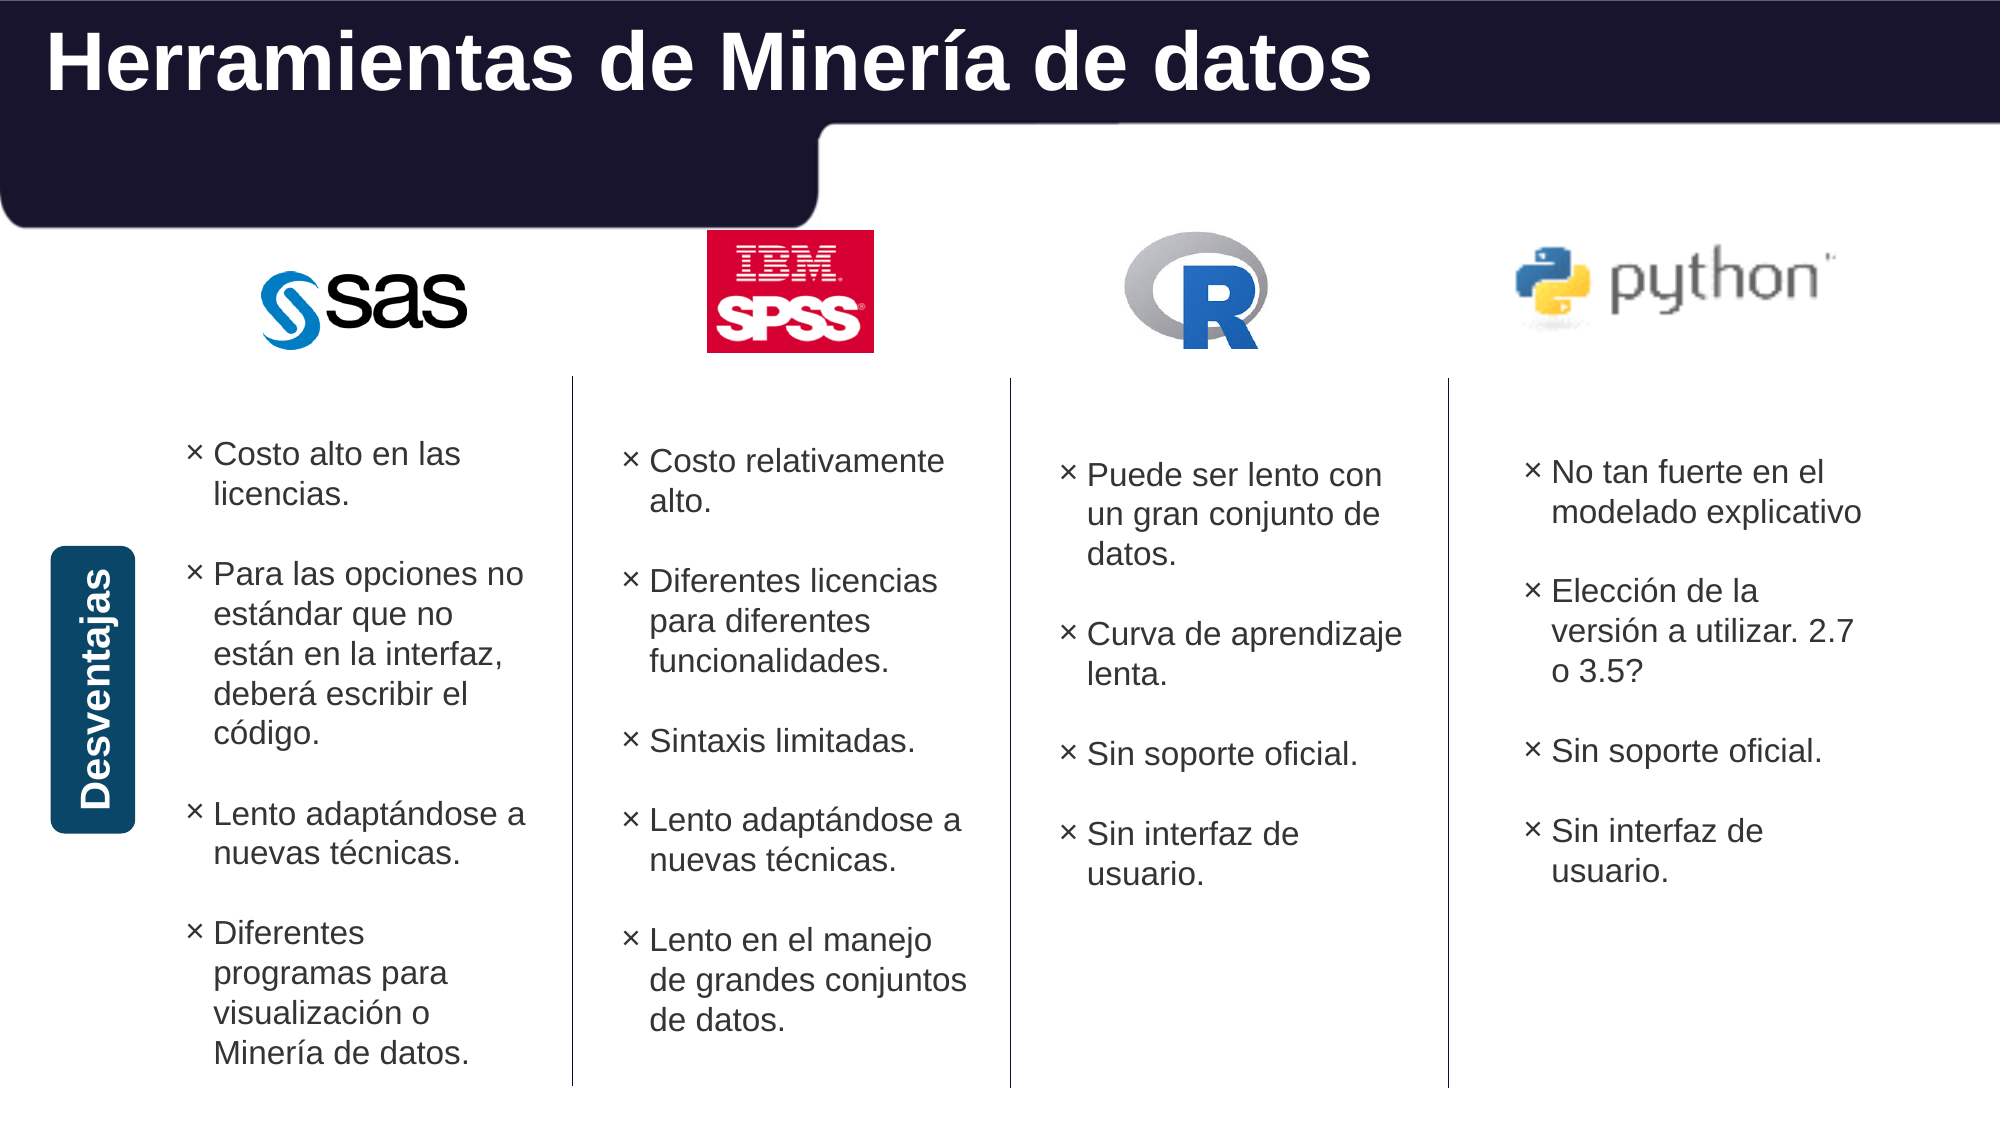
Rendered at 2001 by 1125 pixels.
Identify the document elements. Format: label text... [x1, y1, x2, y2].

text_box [50, 228, 1886, 1089]
picture [0, 0, 2000, 1125]
text_box Herramientas de Minería de datos [0, 0, 1494, 81]
